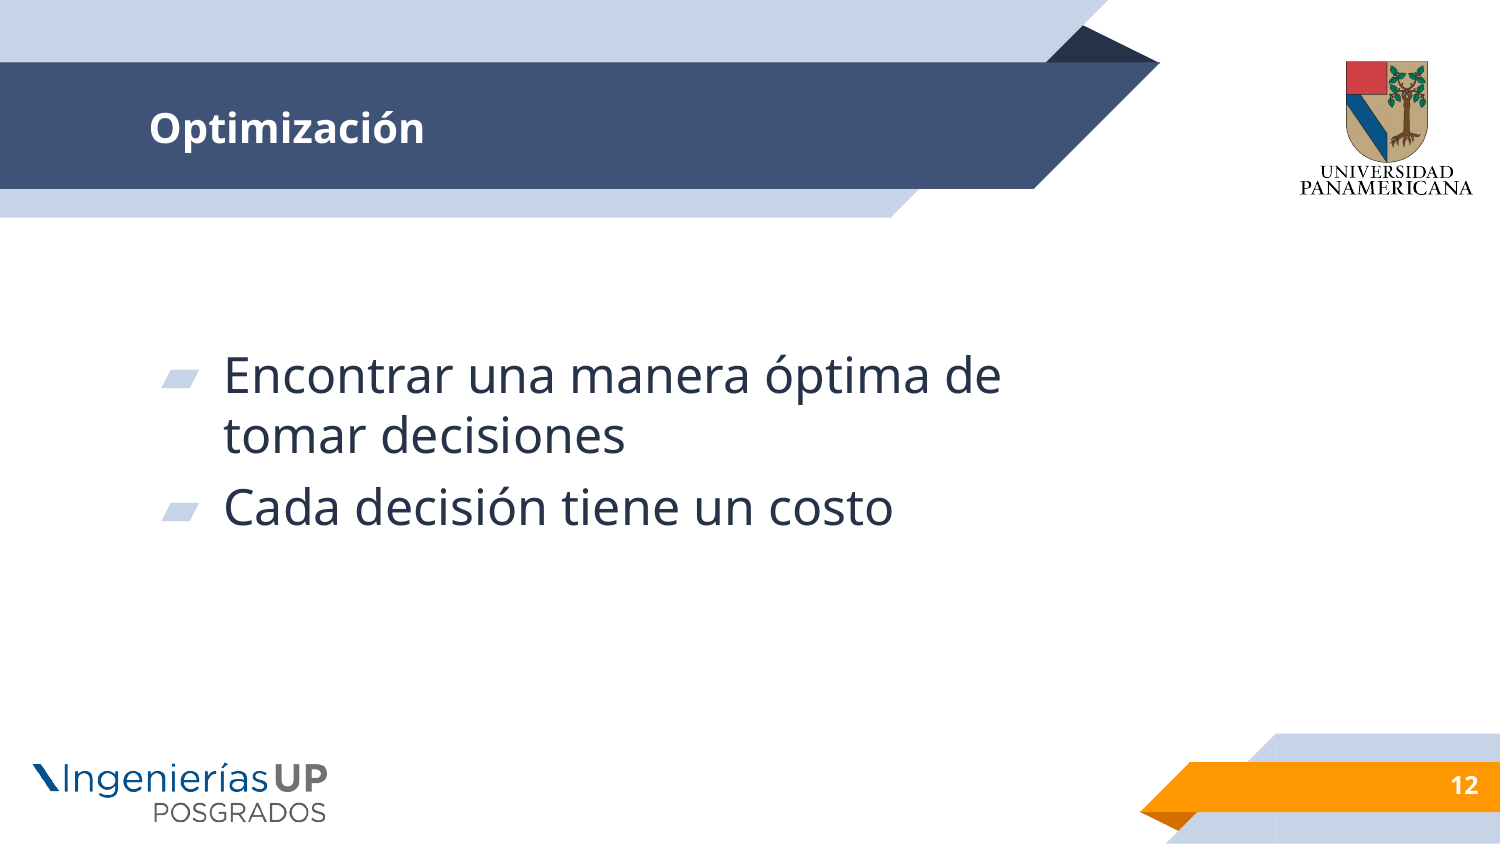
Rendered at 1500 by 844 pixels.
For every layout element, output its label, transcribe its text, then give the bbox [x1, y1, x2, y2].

picture [1286, 44, 1490, 210]
title Optimización [133, 64, 1035, 190]
slide_number 12 [1249, 760, 1494, 813]
list Encontrar una manera óptima de tomar decisiones Cada decisión tiene un costo [133, 217, 1140, 734]
picture [15, 737, 344, 844]
